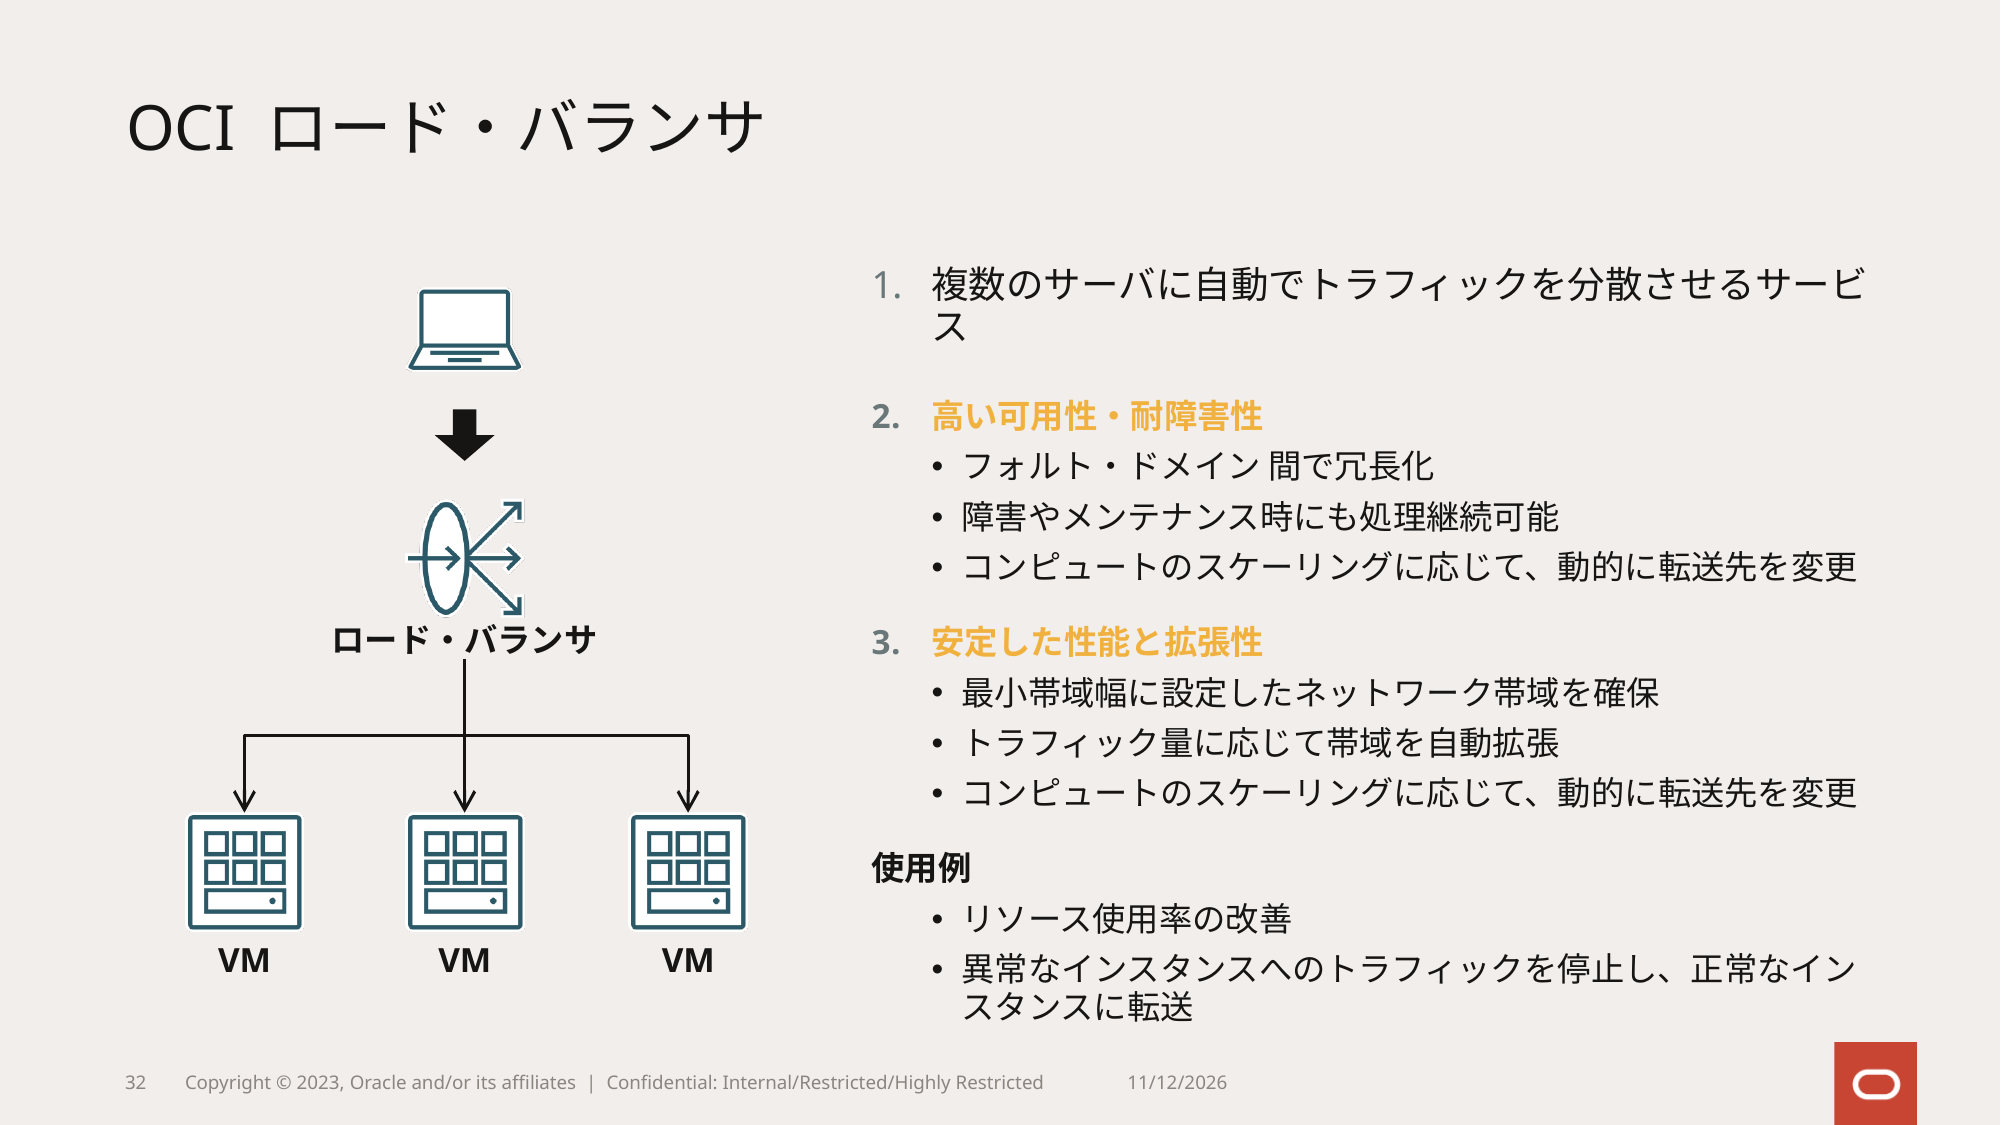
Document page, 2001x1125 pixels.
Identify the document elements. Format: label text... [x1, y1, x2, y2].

footer Copyright © 2023, Oracle and/or its affiliates | Confidential: Internal/Restricted/Highly Restricted [185, 1053, 1128, 1114]
title OCI ロード・バランサ [126, 29, 1877, 165]
slide_number 32 [125, 1053, 185, 1114]
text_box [184, 287, 748, 980]
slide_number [1128, 1054, 1578, 1114]
list 複数のサーバに自動でトラフィックを分散させるサービス 高い可用性・耐障害性 フォルト・ドメイン 間で冗長化 障害やメンテナンス時にも処理継続可能 コンピュートのスケーリングに応じて、動的に転送先を変更 安定した性能と拡張性 最小帯域幅に設定したネットワーク帯域を確保 トラフィック量に応じて帯域を自動拡張 コンピュートのスケーリングに応じて、動的に転送先を変更 使用例 リソース使用率の改善 異常なインスタンスへのトラフィックを停止し、正常なインスタンスに転送 [871, 264, 1879, 1004]
